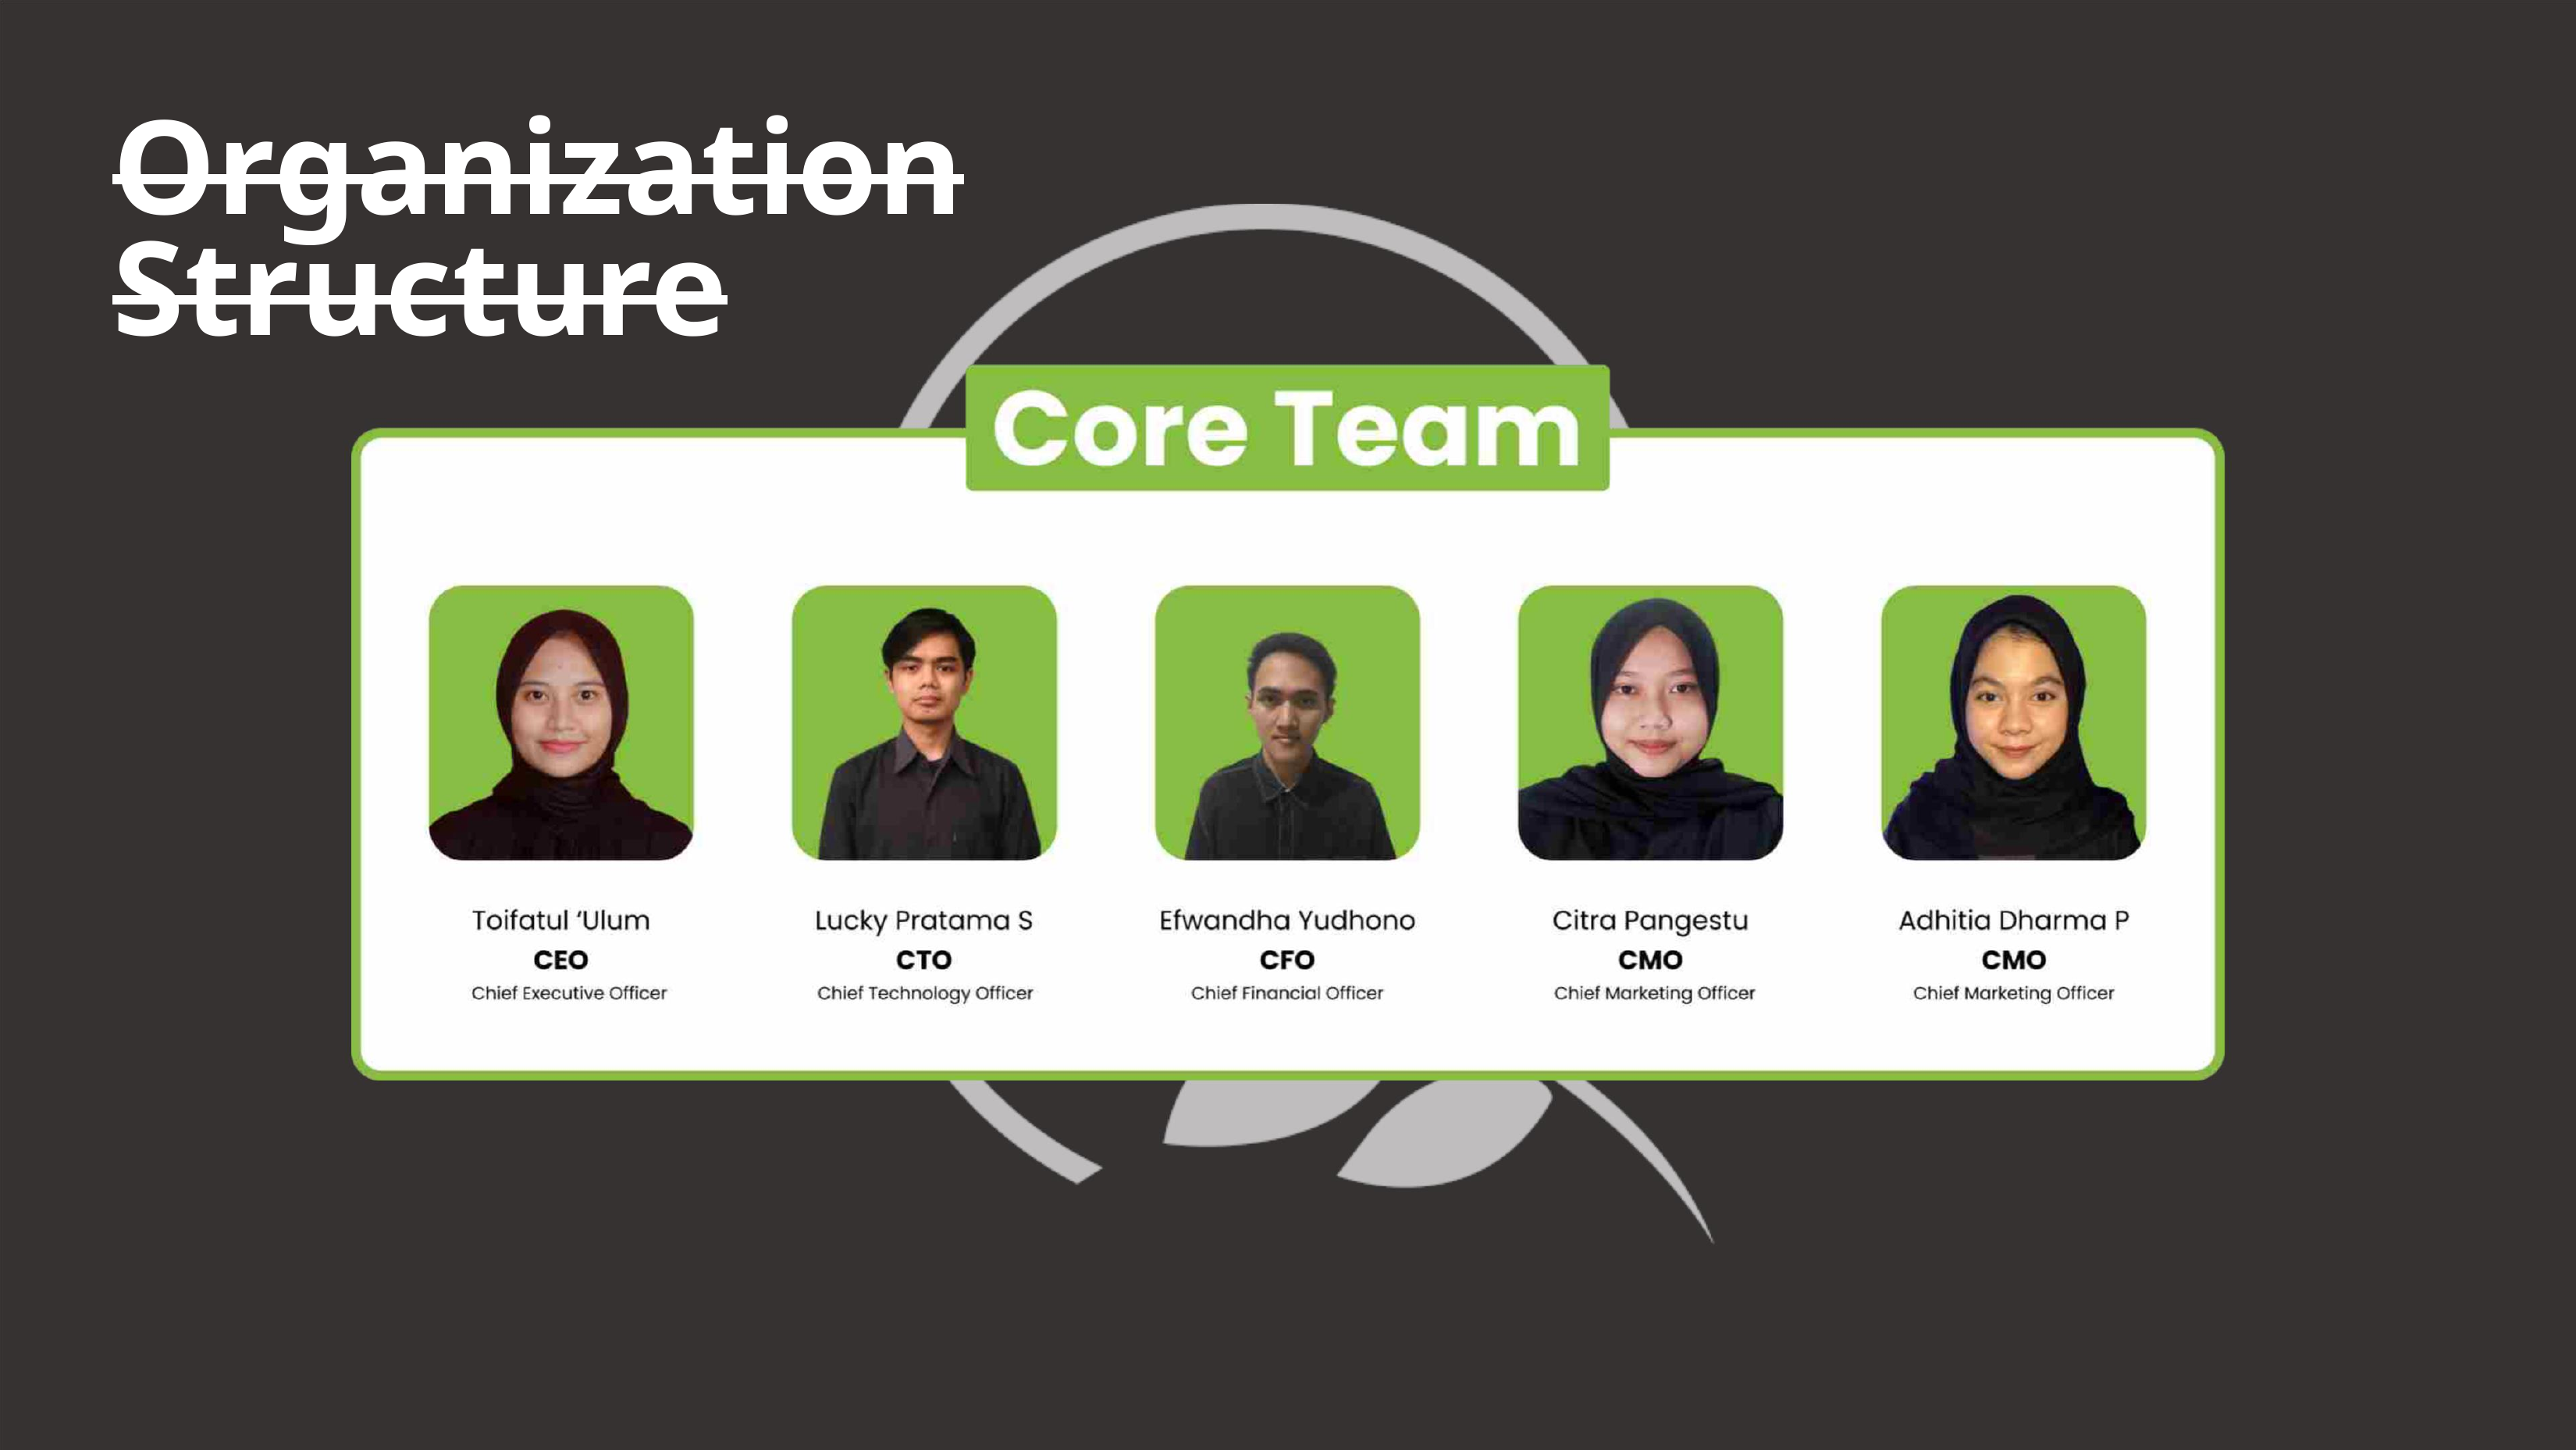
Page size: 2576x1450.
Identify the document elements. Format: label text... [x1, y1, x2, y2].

text_box Organization Structure [112, 119, 1137, 362]
text_box [0, 0, 2576, 1450]
